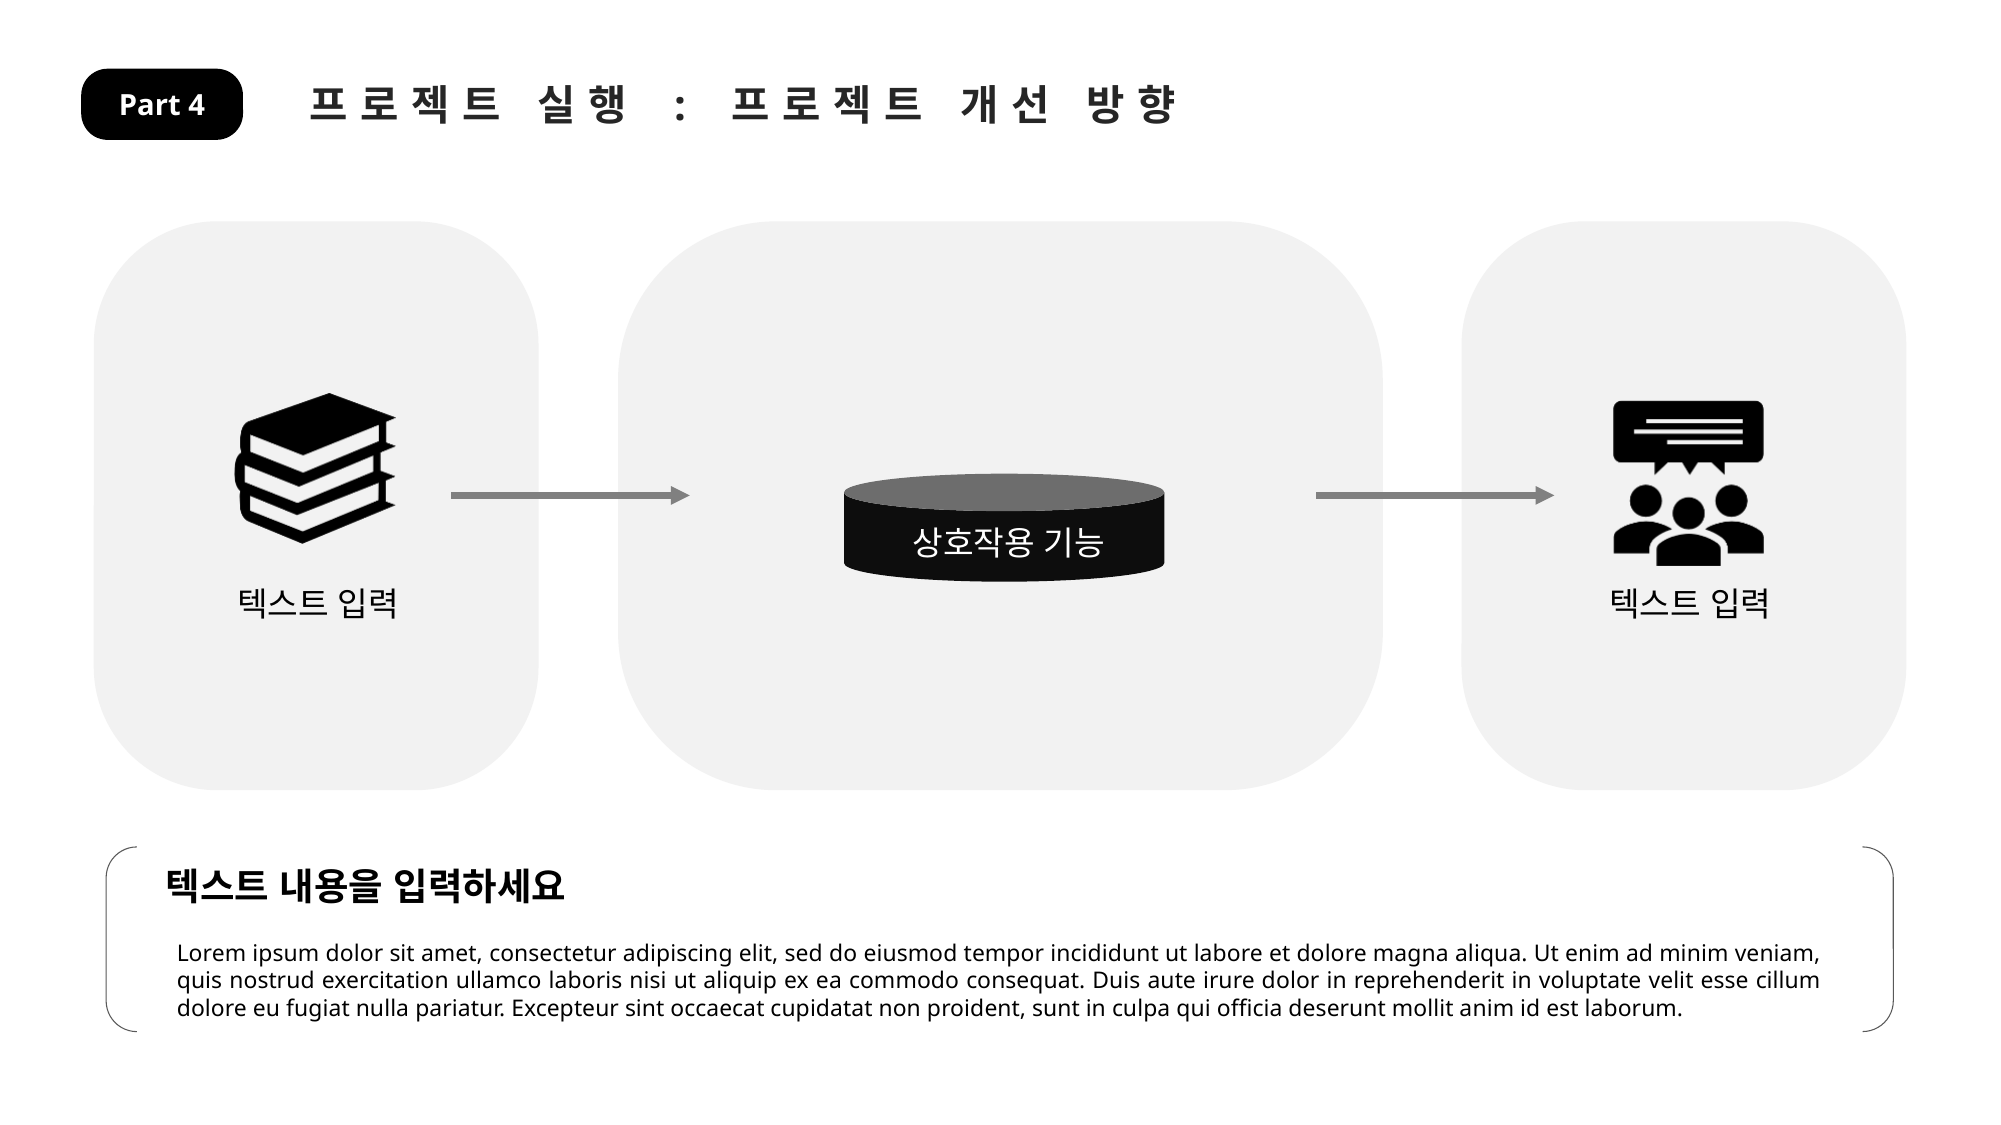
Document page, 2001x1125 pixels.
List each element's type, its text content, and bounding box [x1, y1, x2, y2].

picture [224, 377, 406, 559]
text_box [1460, 220, 1908, 792]
picture [1588, 384, 1786, 582]
text_box 상호작용 기능 [897, 515, 1120, 570]
text_box 텍스트 입력 [222, 576, 414, 631]
text_box 텍스트 내용을 입력하세요 [151, 855, 582, 916]
text_box Lorem ipsum dolor sit amet, consectetur adipiscing elit, sed do eiusmod tempor incididunt ut labore et dolore magna aliqua. Ut enim ad minim veniam, quis nostrud exercitation ullamco laboris nisi ut aliquip ex ea commodo consequat. Duis aute irure dolor in reprehenderit in voluptate velit esse cillum dolore eu fugiat nulla pariatur. Excepteur sint occaecat cupidatat non proident, sunt in culpa qui officia deserunt mollit anim id est laborum. [162, 930, 1838, 1028]
text_box [105, 846, 1894, 1033]
text_box [842, 472, 1166, 583]
text_box 텍스트 입력 [1594, 576, 1787, 631]
text_box [92, 220, 540, 792]
text_box Part 4 [104, 79, 221, 129]
text_box [617, 220, 1384, 792]
text_box [80, 67, 245, 141]
text_box 프로젝트 실행 : 프로젝트 개선 방향 [294, 71, 1191, 137]
